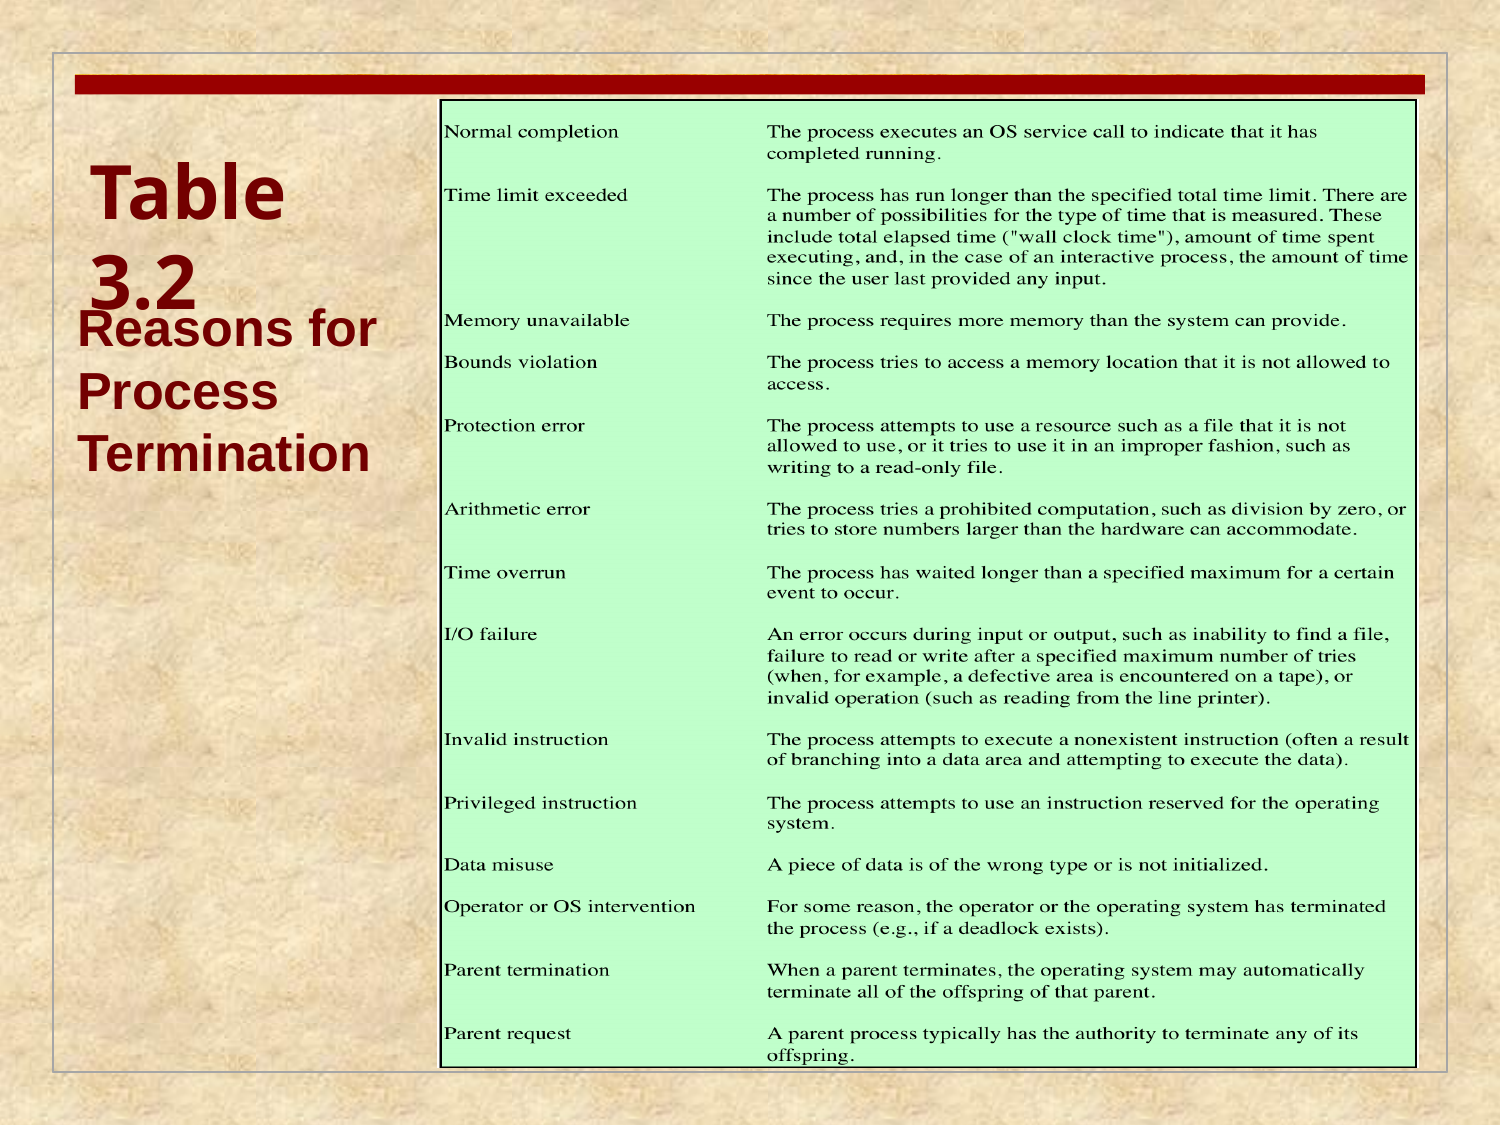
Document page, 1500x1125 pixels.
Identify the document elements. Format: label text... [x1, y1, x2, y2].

text_box Table 3.2 [75, 137, 413, 287]
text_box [436, 99, 1420, 1069]
picture [0, 0, 1500, 1125]
text_box Reasons for Process Termination [62, 287, 413, 490]
